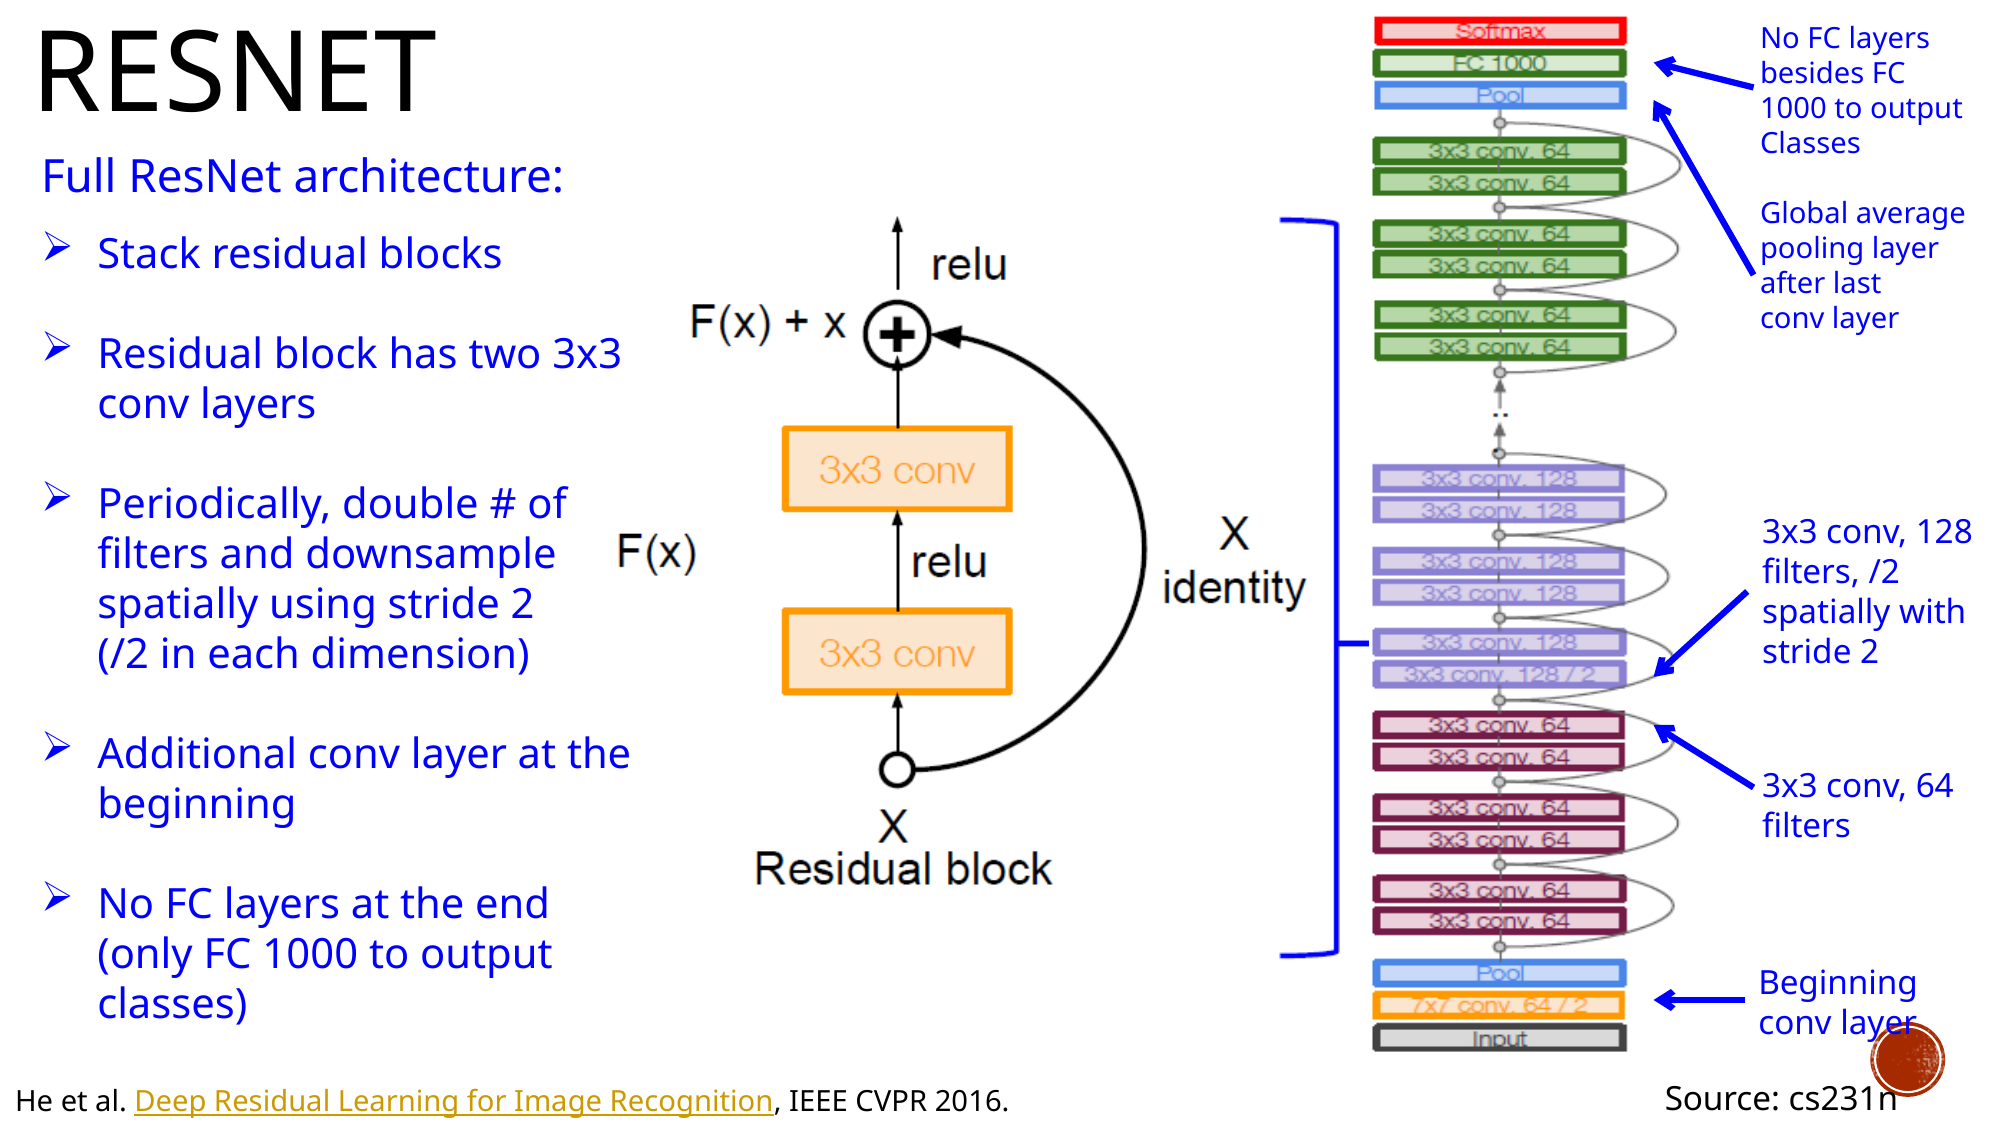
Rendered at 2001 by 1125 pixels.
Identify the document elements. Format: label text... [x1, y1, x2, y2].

picture [613, 12, 1687, 1057]
title ResNet [16, 0, 1950, 150]
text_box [1657, 64, 1752, 85]
text_box No FC layers besides FC 1000 to output Classes Global average pooling layer after last conv layer [1745, 12, 2000, 342]
text_box Beginning conv layer [1743, 954, 2000, 1049]
text_box 3x3 conv, 64 filters [1747, 756, 2000, 851]
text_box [1657, 593, 1745, 675]
text_box He et al. Deep Residual Learning for Image Recognition, IEEE CVPR 2016. [0, 1074, 1650, 1125]
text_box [1657, 727, 1752, 785]
text_box 3x3 conv, 128 filters, /2 spatially with stride 2 [1747, 503, 2000, 678]
text_box Source: cs231n [1650, 1069, 1914, 1125]
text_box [1657, 102, 1752, 273]
text_box Full ResNet architecture: Stack residual blocks Residual block has two 3x3 conv layers Periodically, double # of filters and downsample spatially using stride 2 (/2 in each dimension) Additional conv layer at the beginning No FC layers at the end (only FC 1000 to output classes) [26, 139, 661, 1035]
